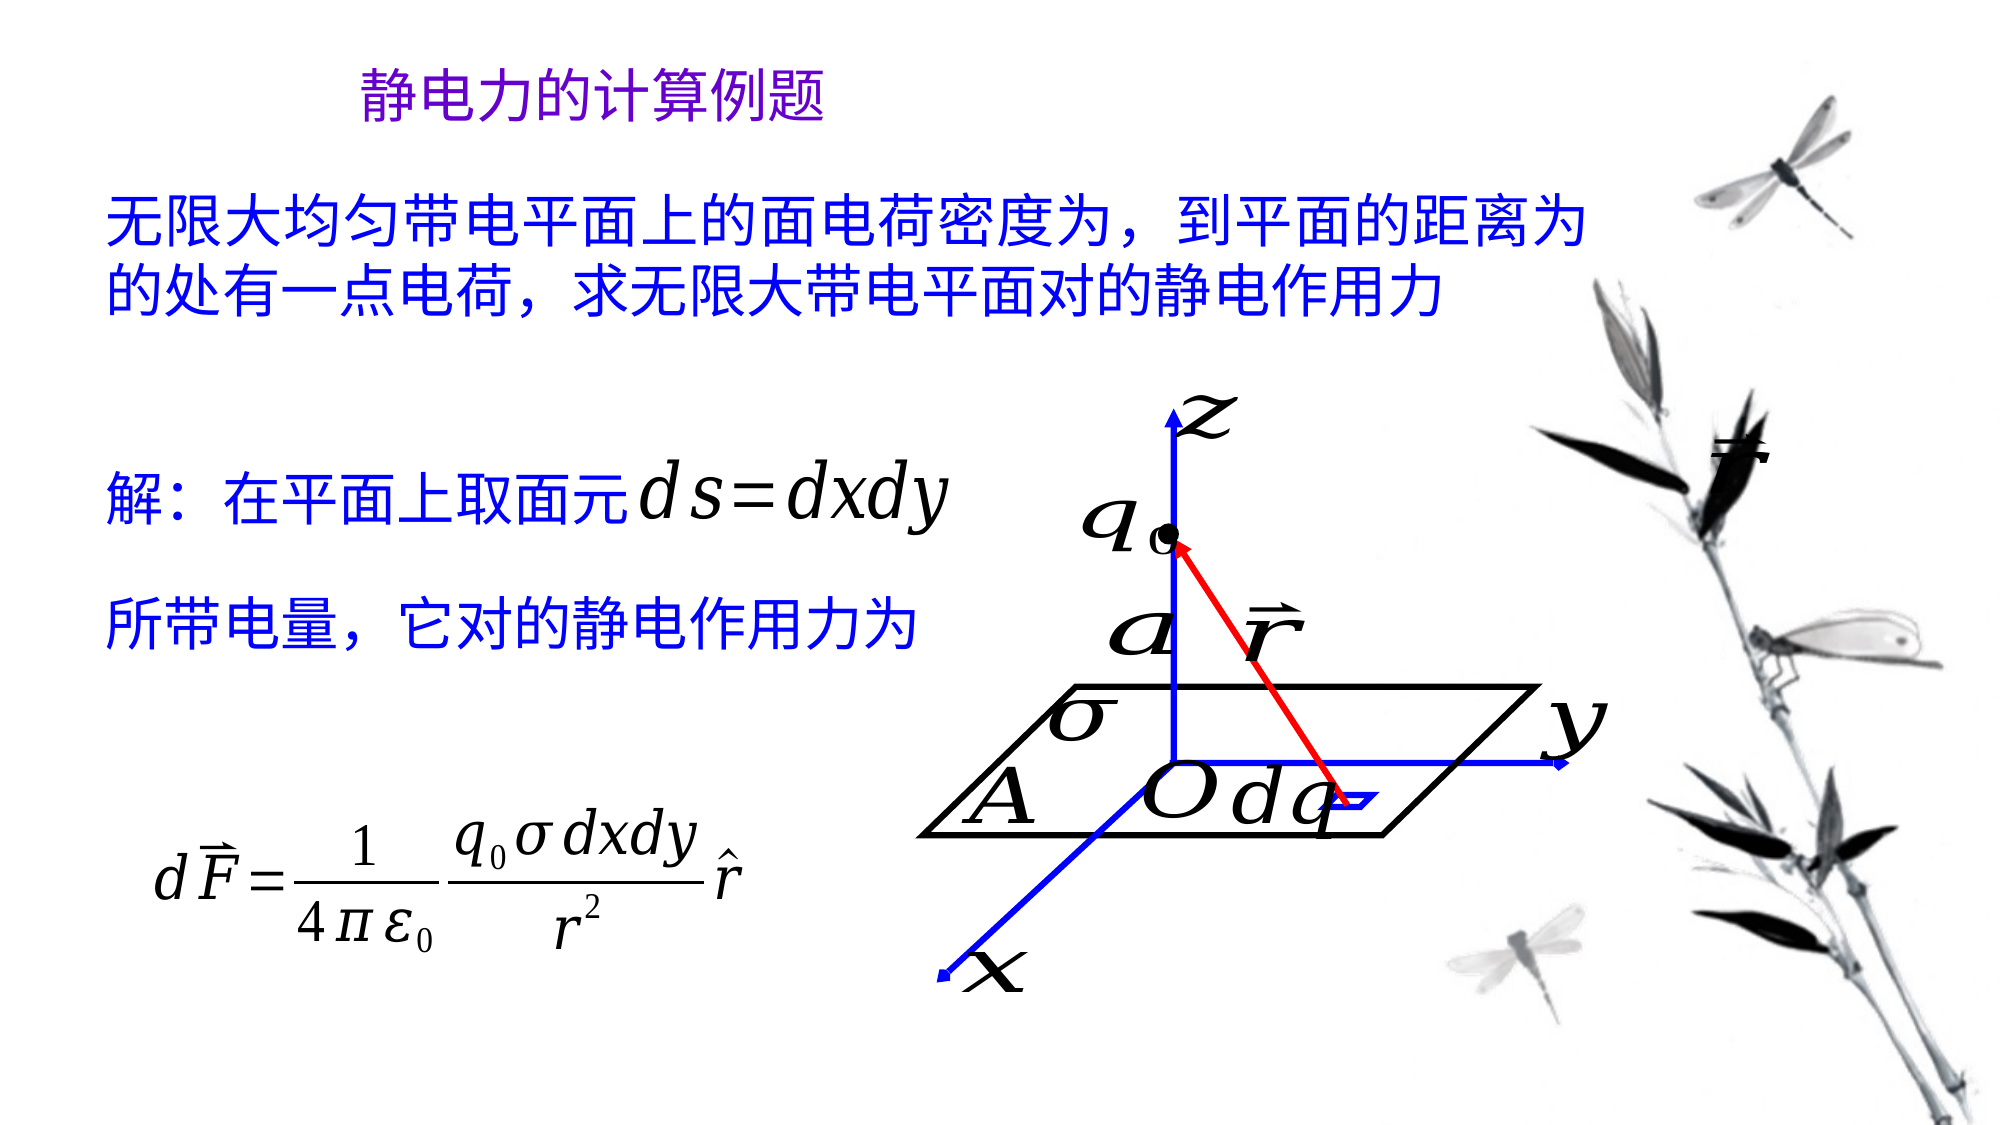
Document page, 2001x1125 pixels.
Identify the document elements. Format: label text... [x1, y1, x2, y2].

text_box 解：在平面上取面元 [90, 454, 696, 540]
text_box [922, 686, 1331, 836]
picture [1376, 61, 2000, 1125]
text_box [1271, 686, 1536, 836]
text_box [936, 953, 968, 983]
text_box [1457, 759, 1570, 769]
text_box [1152, 516, 1195, 559]
text_box [1167, 408, 1180, 516]
text_box [1331, 795, 1373, 808]
text_box 静电力的计算例题 [345, 51, 1245, 137]
